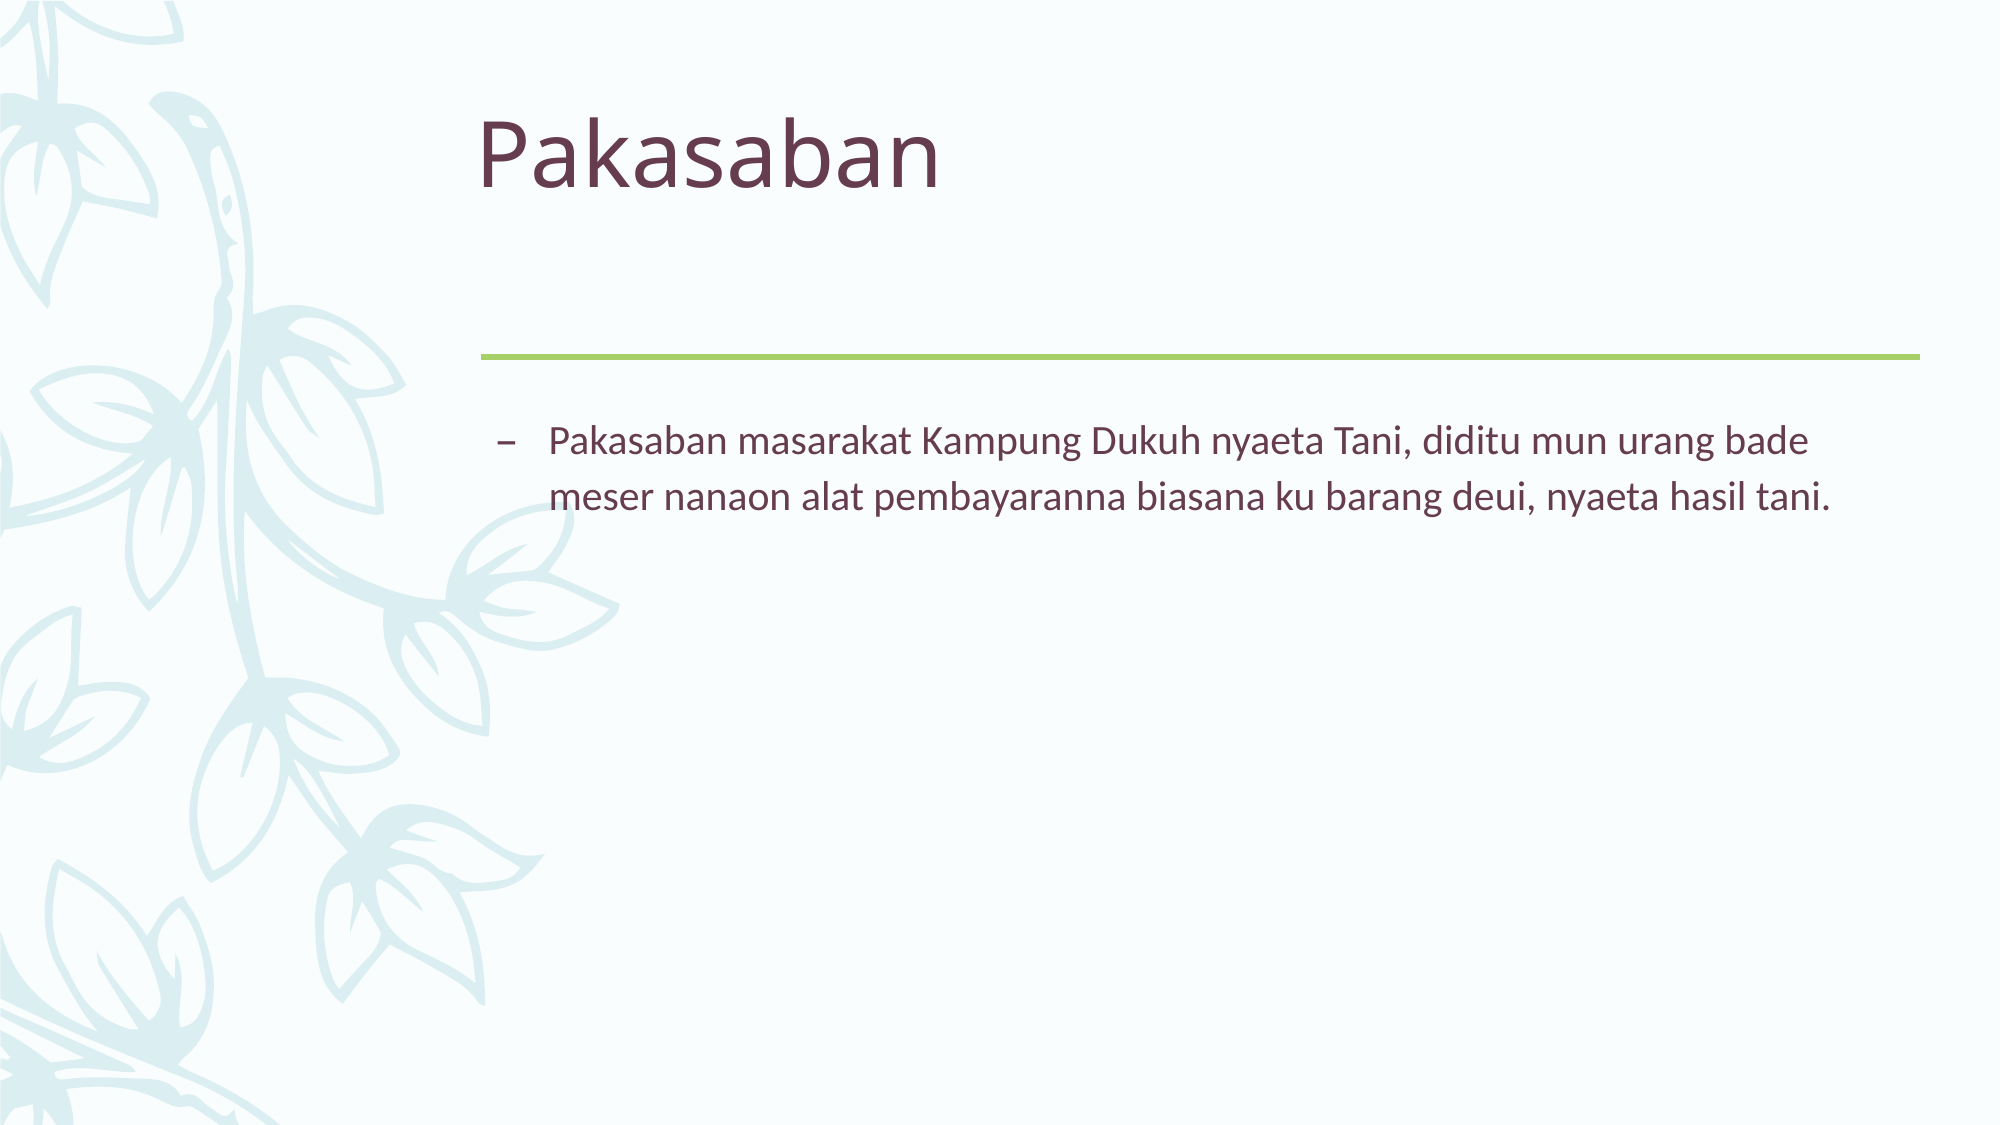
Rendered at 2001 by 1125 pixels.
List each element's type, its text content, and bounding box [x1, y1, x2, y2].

title Pakasaban [460, 93, 1920, 350]
list Pakasaban masarakat Kampung Dukuh nyaeta Tani, diditu mun urang bade meser nanaon alat pembayaranna biasana ku barang deui, nyaeta hasil tani. [481, 399, 1920, 999]
